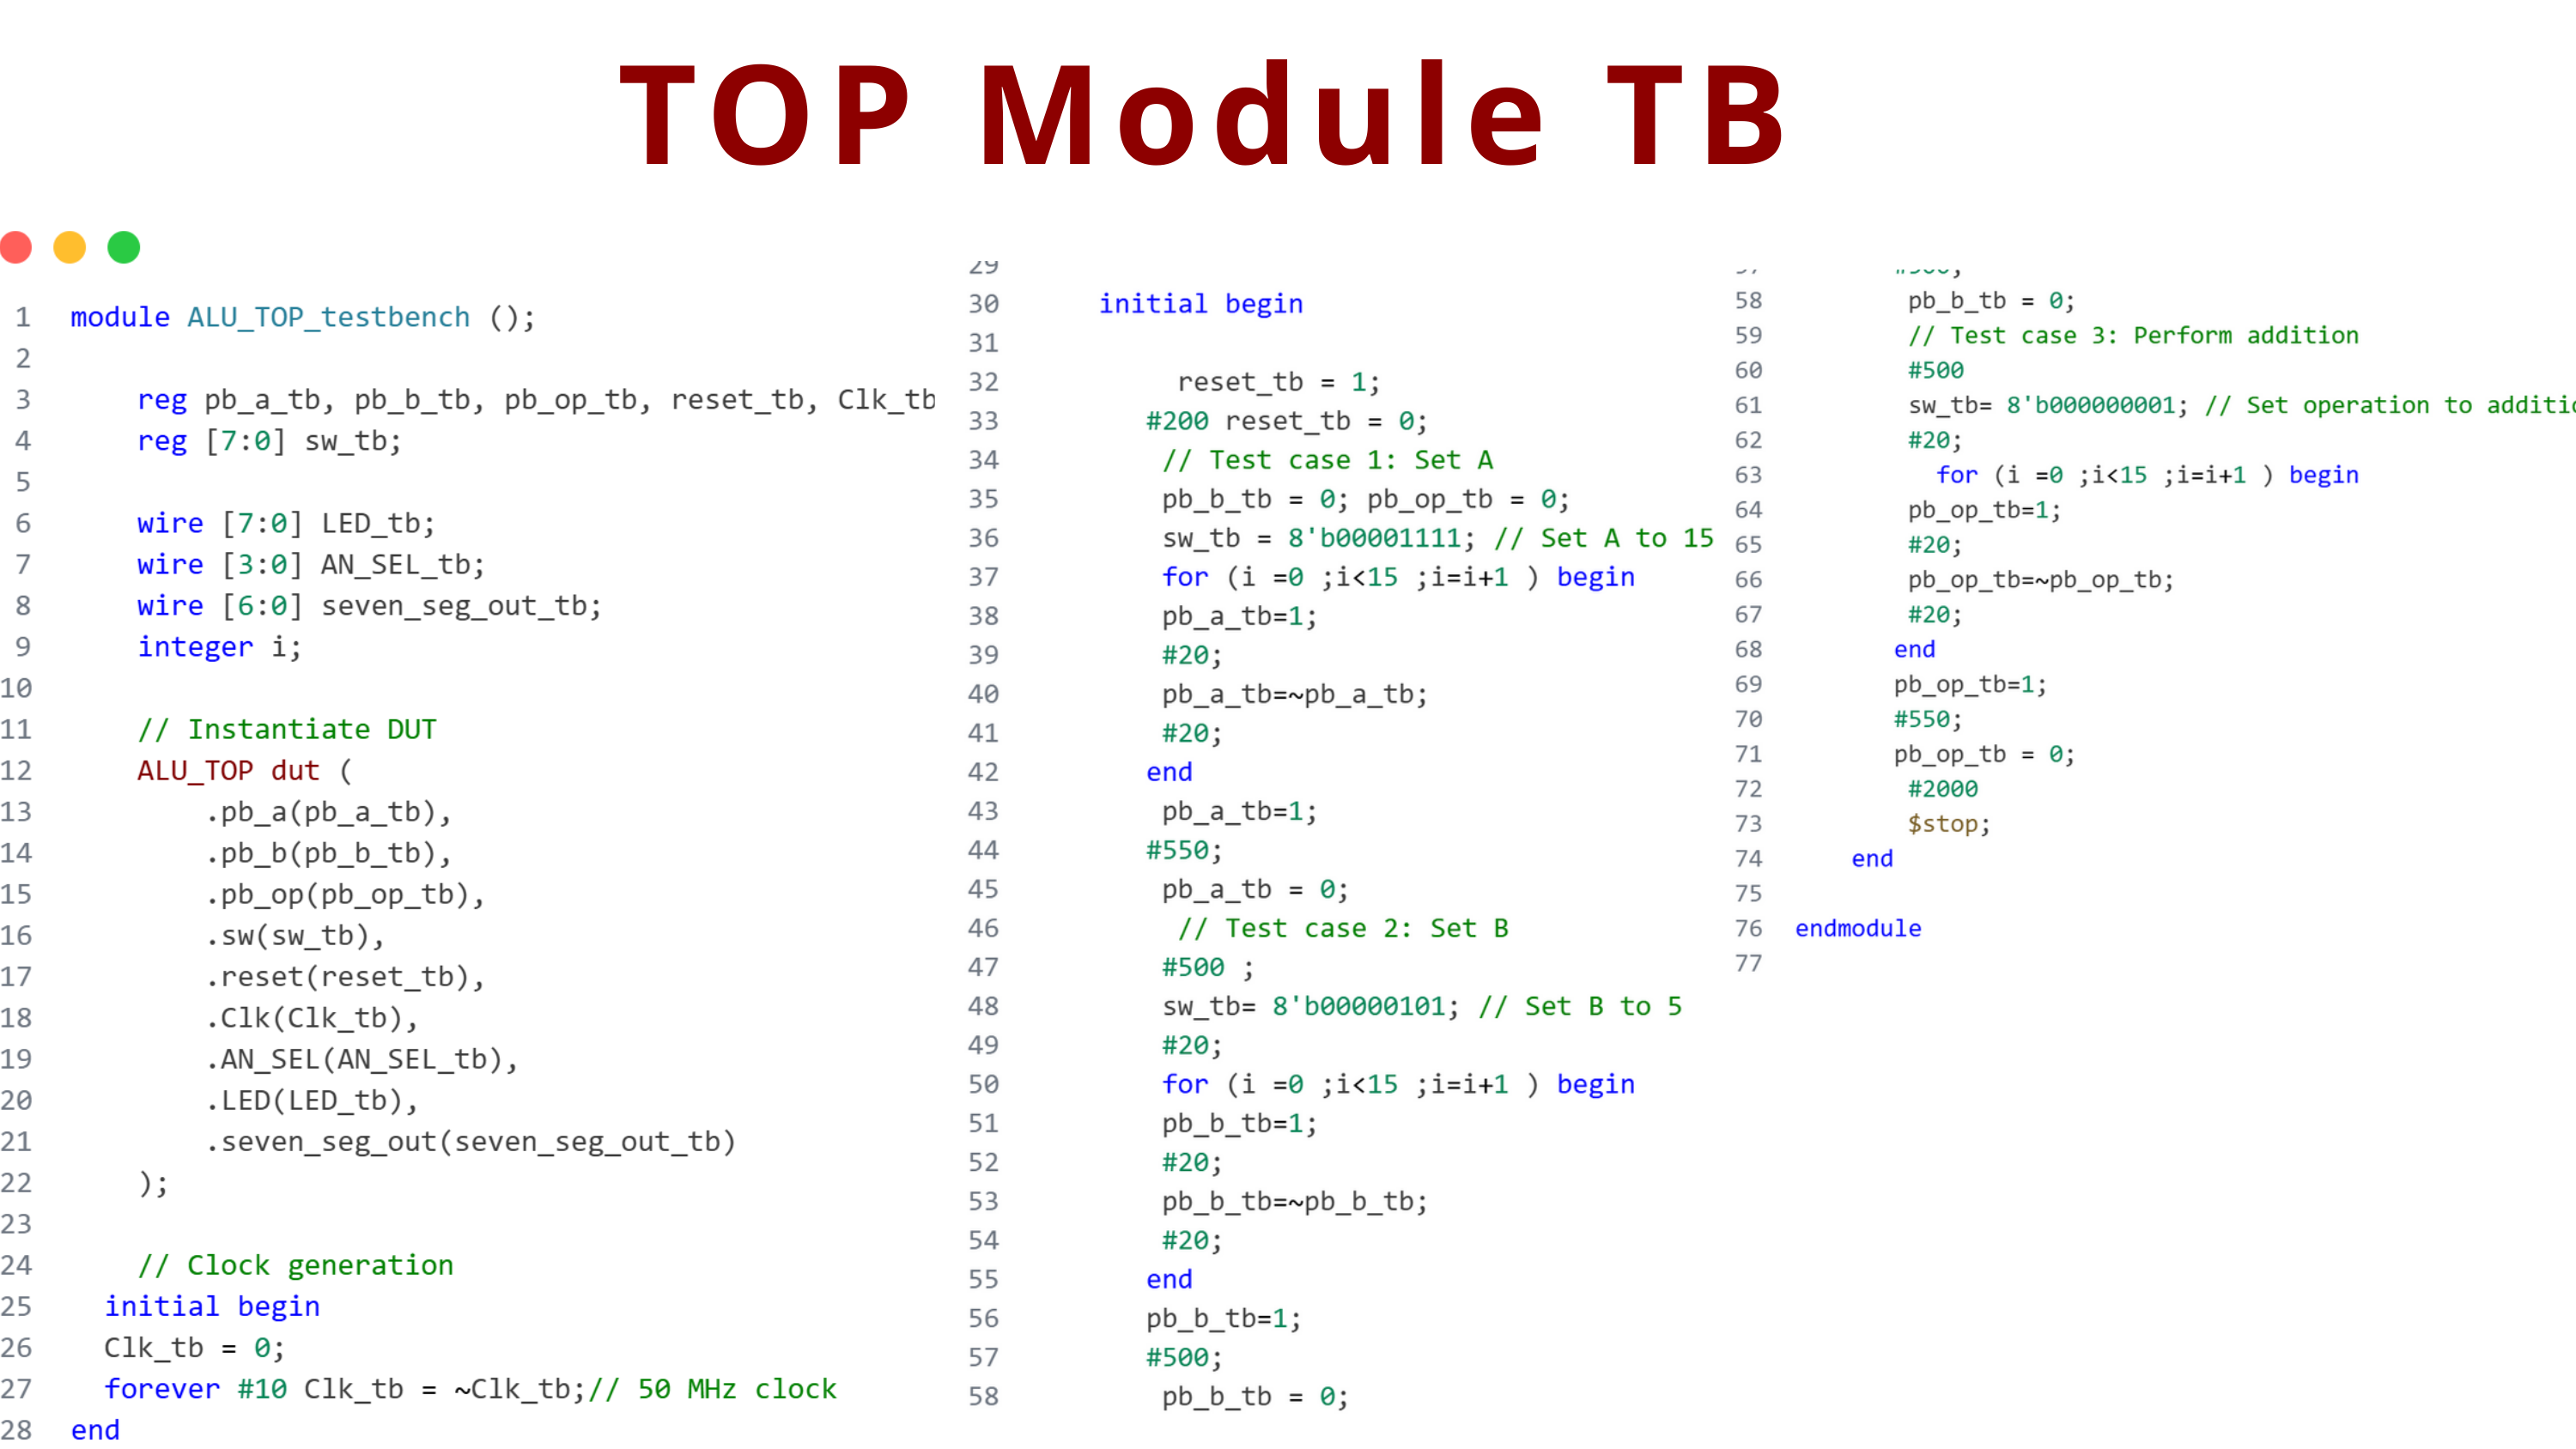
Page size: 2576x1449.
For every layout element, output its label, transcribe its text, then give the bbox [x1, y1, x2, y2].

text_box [0, 1233, 416, 1449]
text_box [1721, 270, 2576, 999]
text_box TOP Module TB [617, 53, 1959, 192]
text_box [0, 210, 1022, 1449]
text_box [934, 261, 1959, 1416]
